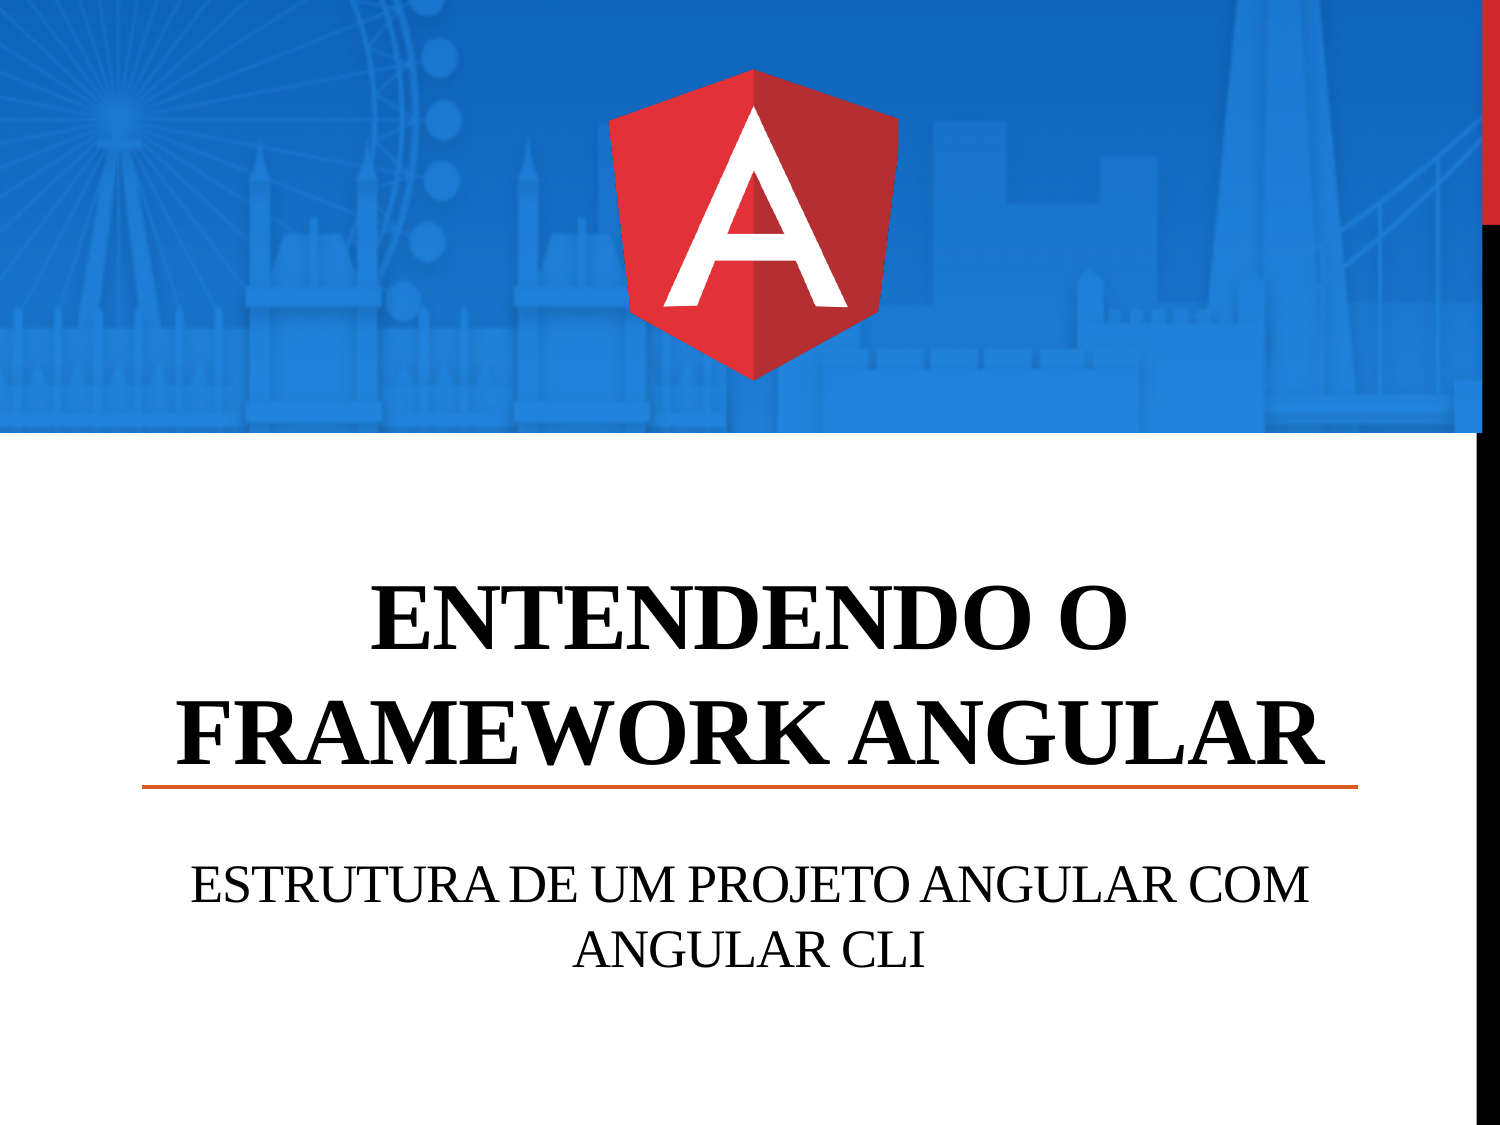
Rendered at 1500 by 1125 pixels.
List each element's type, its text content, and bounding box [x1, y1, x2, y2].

title ENTENDENDO O FRAMEWORK ANGULAR Estrutura de um projeto Angular com Angular CLI [64, 437, 1436, 1077]
picture [0, 0, 1483, 434]
